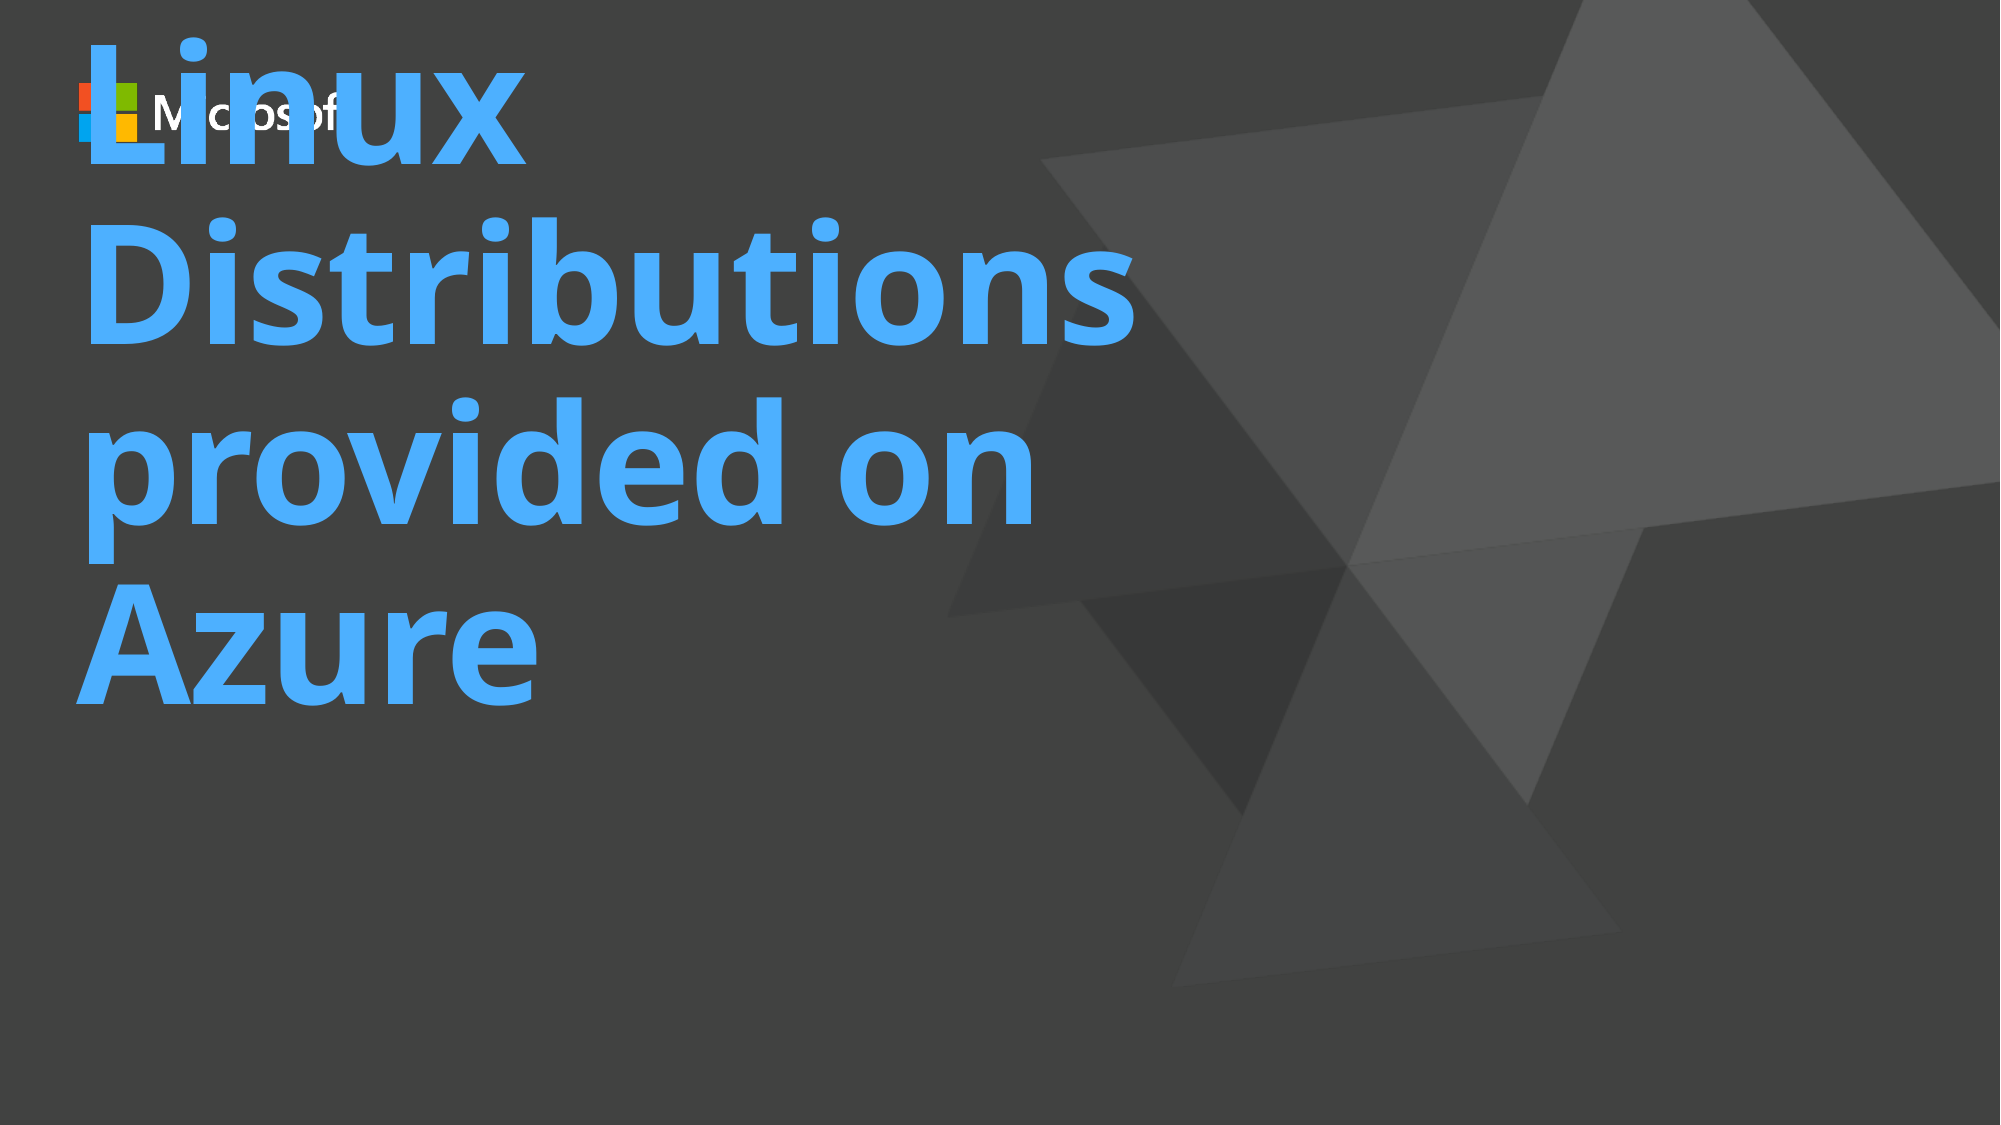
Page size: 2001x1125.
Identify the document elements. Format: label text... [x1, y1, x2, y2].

picture [75, 47, 392, 177]
title Linux Distributions provided on Azure [76, 384, 1539, 741]
